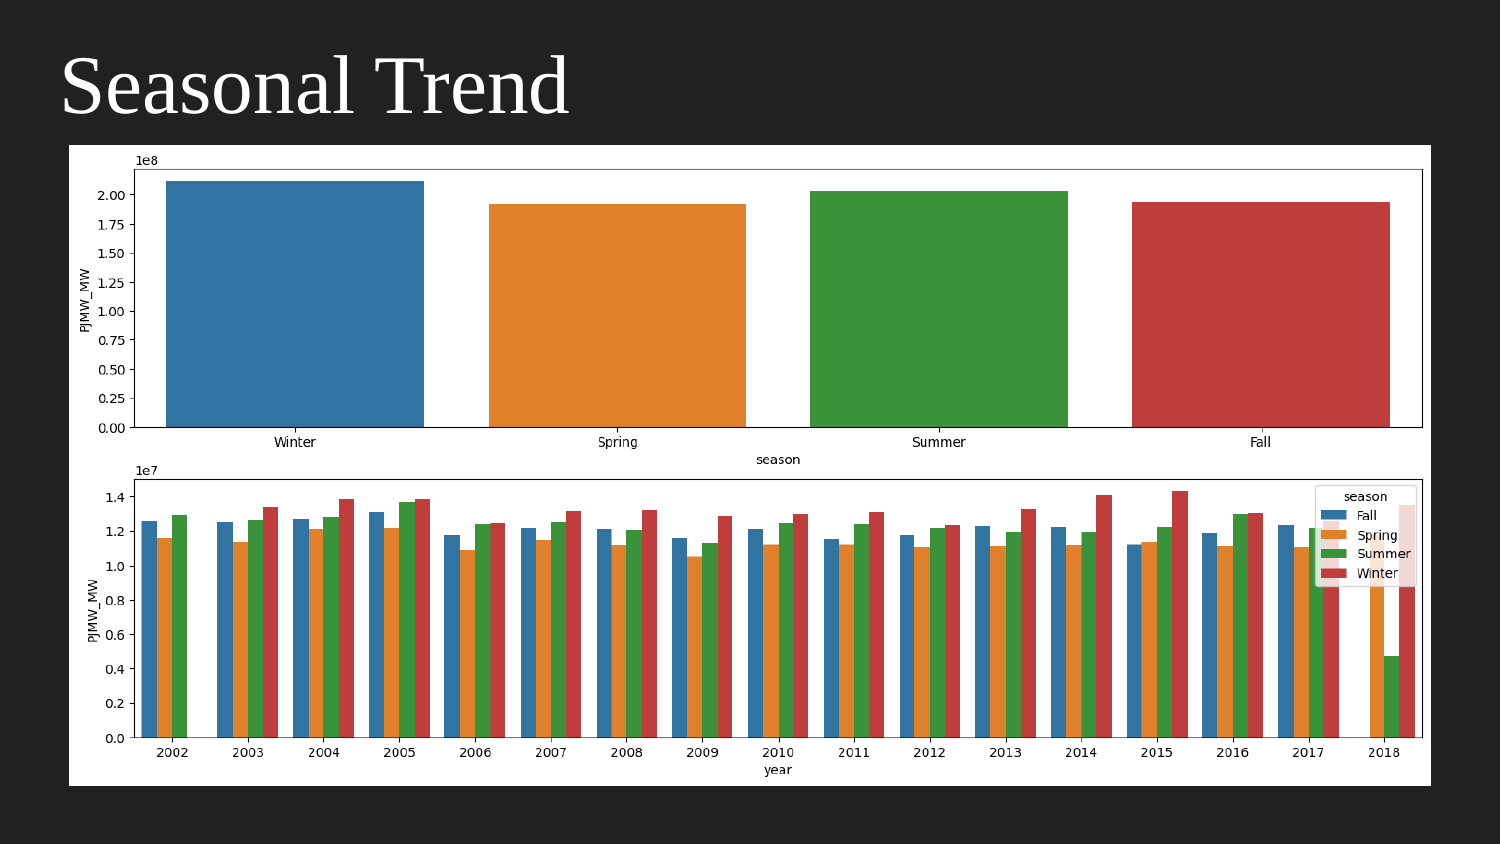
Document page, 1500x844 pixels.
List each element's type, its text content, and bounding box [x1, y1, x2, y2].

subtitle Seasonal Trend [44, 15, 1132, 146]
picture [69, 145, 1431, 787]
